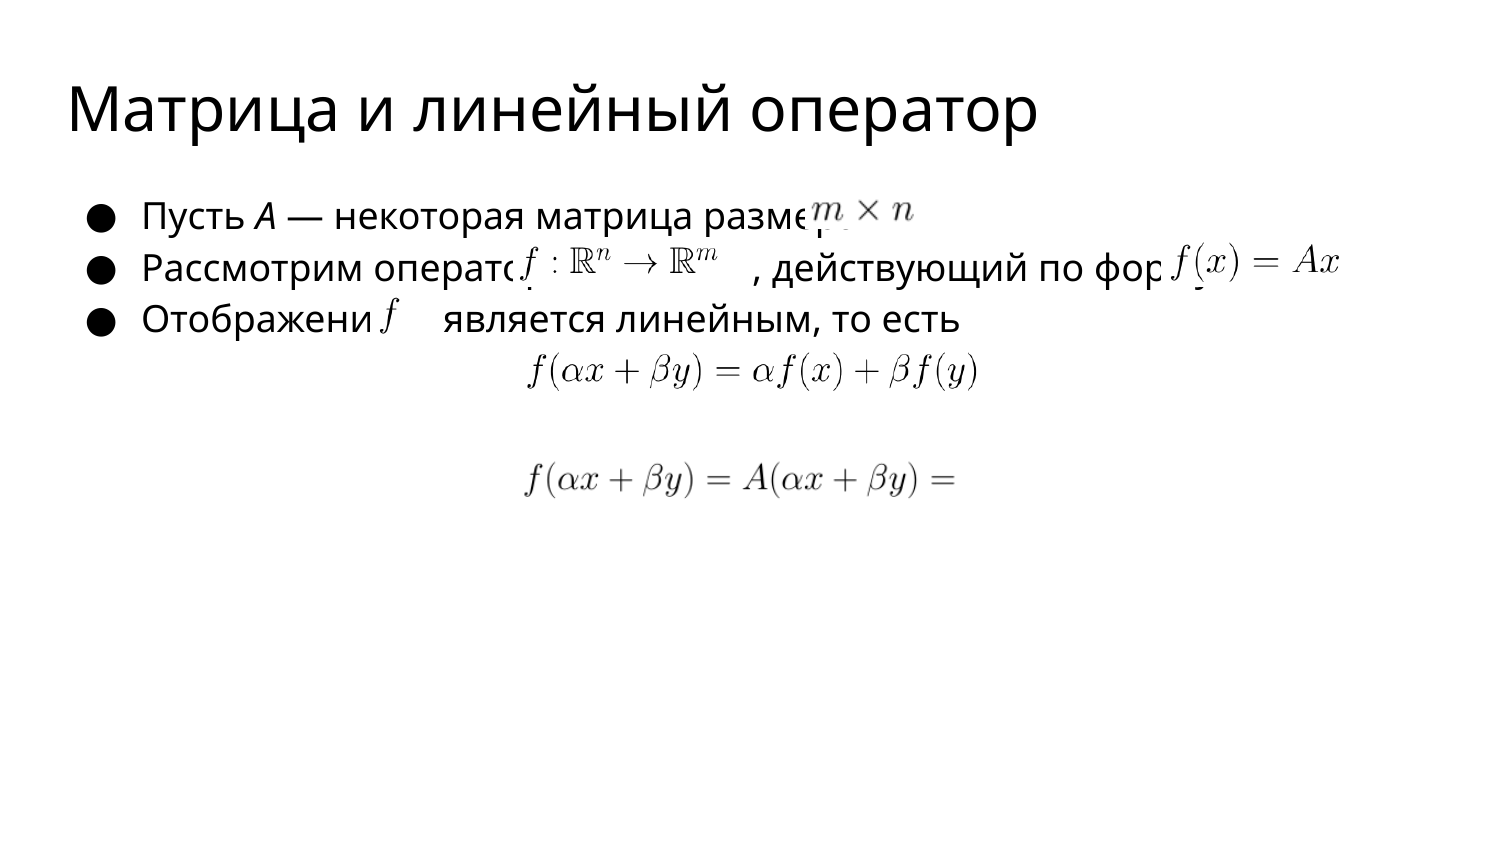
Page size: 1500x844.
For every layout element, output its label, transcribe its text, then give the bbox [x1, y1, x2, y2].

picture [369, 290, 404, 340]
picture [1161, 237, 1348, 288]
picture [512, 237, 722, 288]
picture [312, 444, 1188, 510]
picture [520, 346, 980, 396]
list Пусть A — некоторая матрица размера Рассмотрим оператор , действующий по формуле Отображение является линейным, то есть [51, 170, 1449, 731]
title Матрица и линейный оператор [51, 54, 1449, 149]
picture [804, 194, 922, 229]
